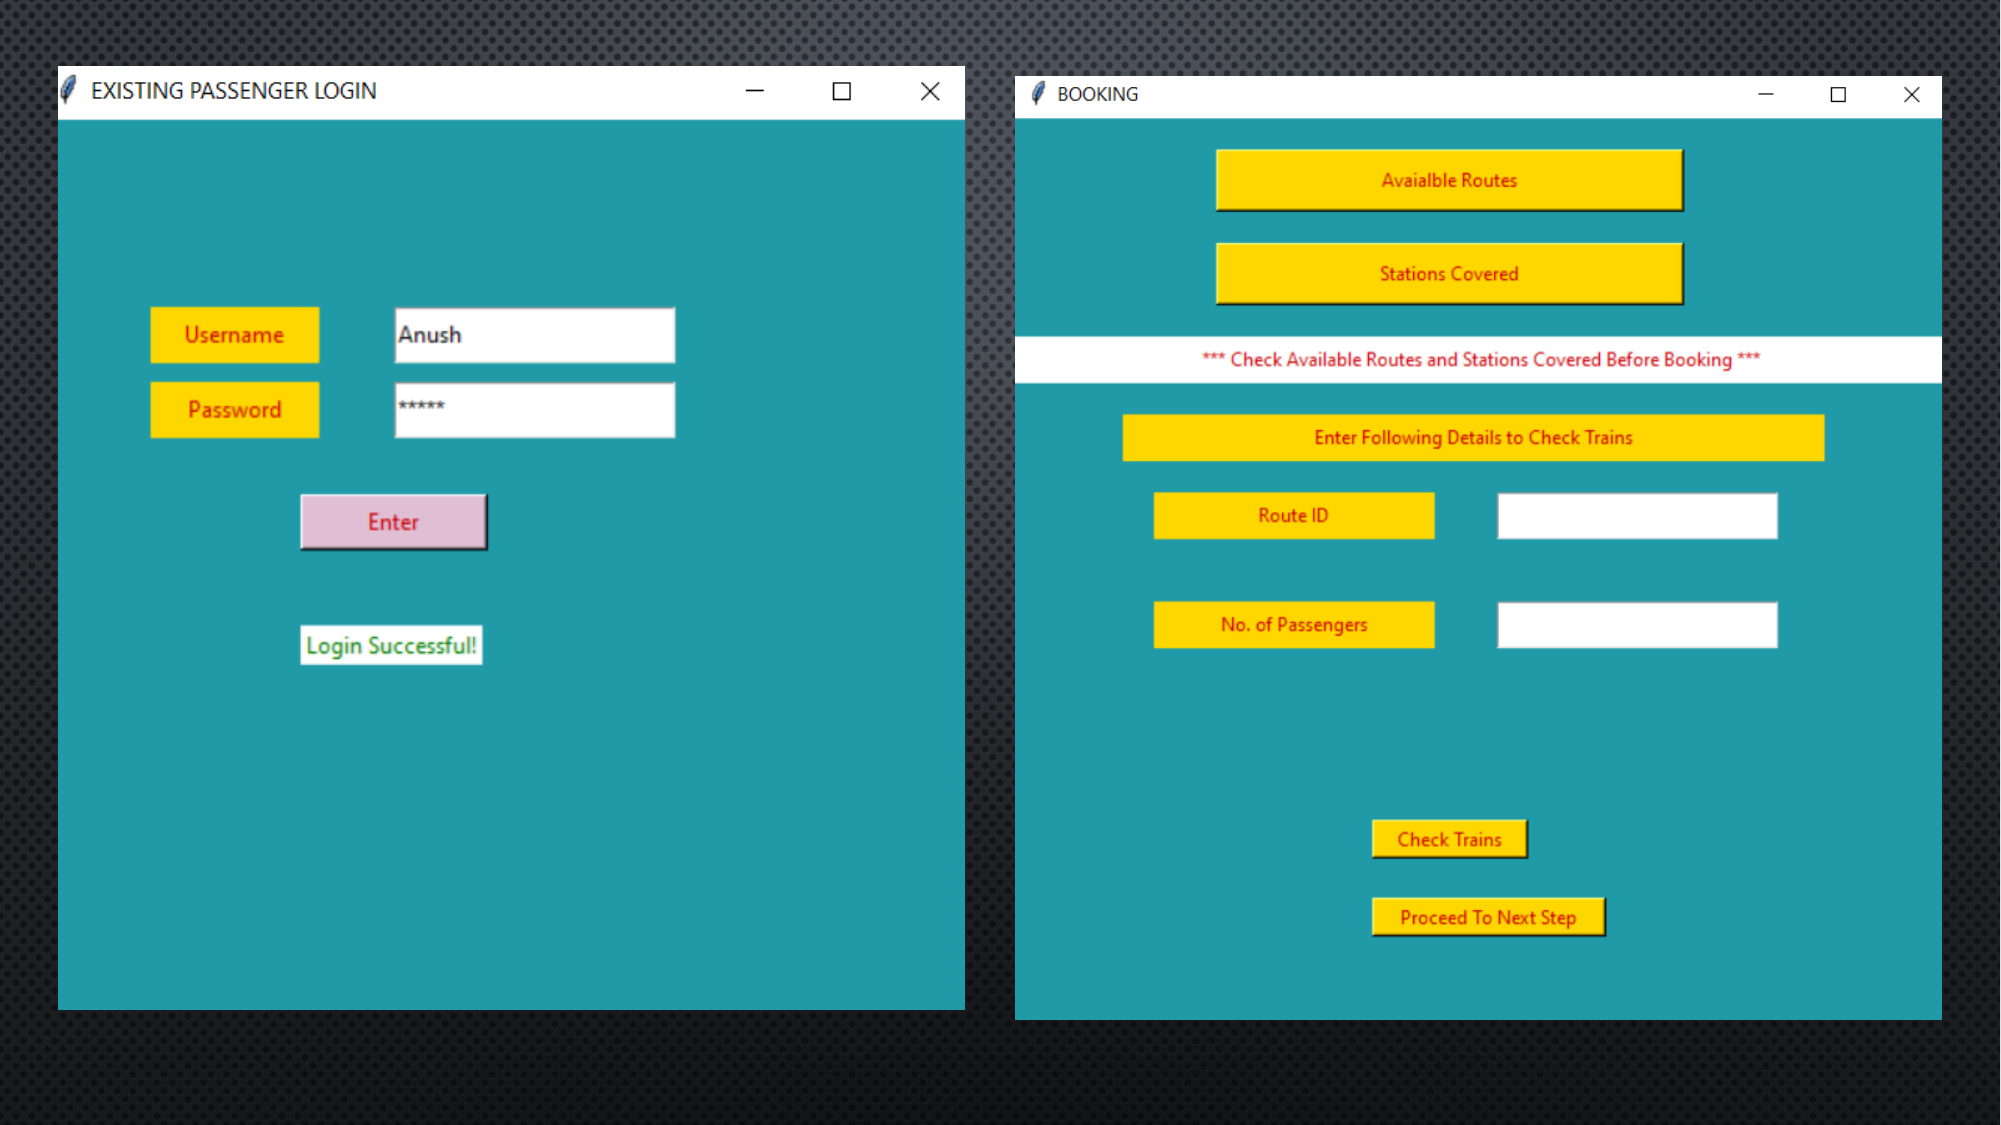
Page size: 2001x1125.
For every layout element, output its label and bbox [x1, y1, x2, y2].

picture [1015, 76, 1942, 1021]
picture [58, 66, 965, 1010]
